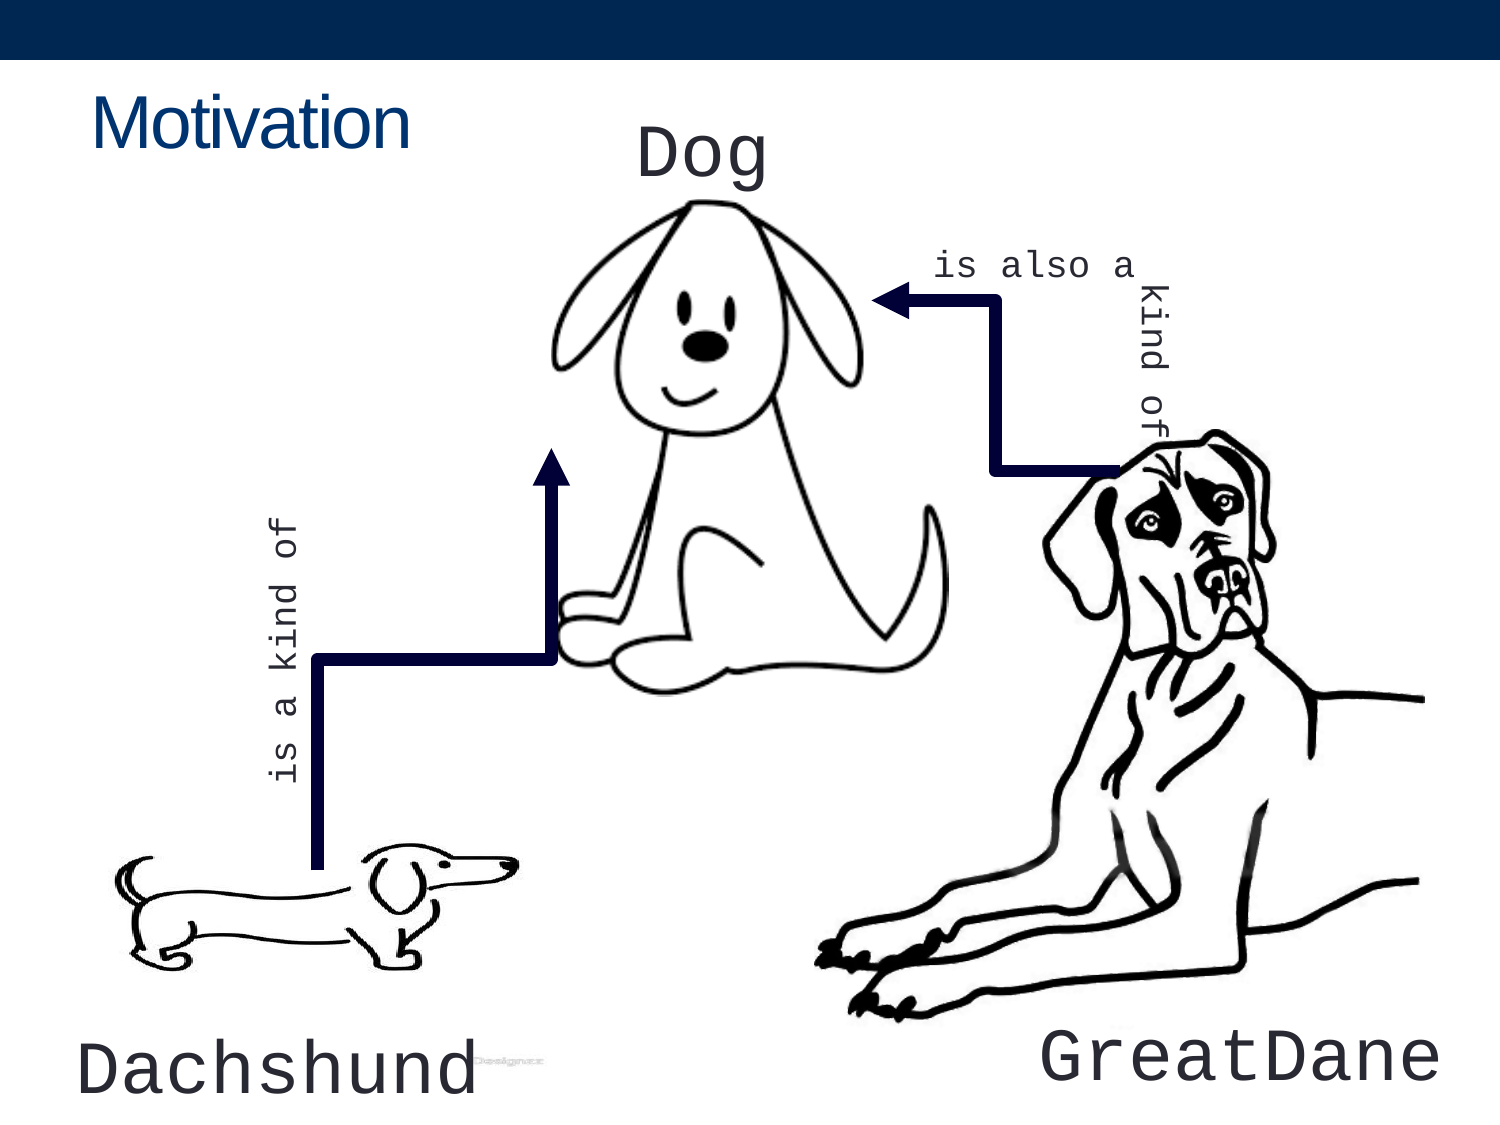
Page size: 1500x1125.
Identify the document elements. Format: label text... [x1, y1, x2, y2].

title Motivation [75, 37, 1425, 200]
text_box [551, 93, 949, 697]
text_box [814, 232, 1462, 1105]
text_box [58, 447, 560, 1118]
